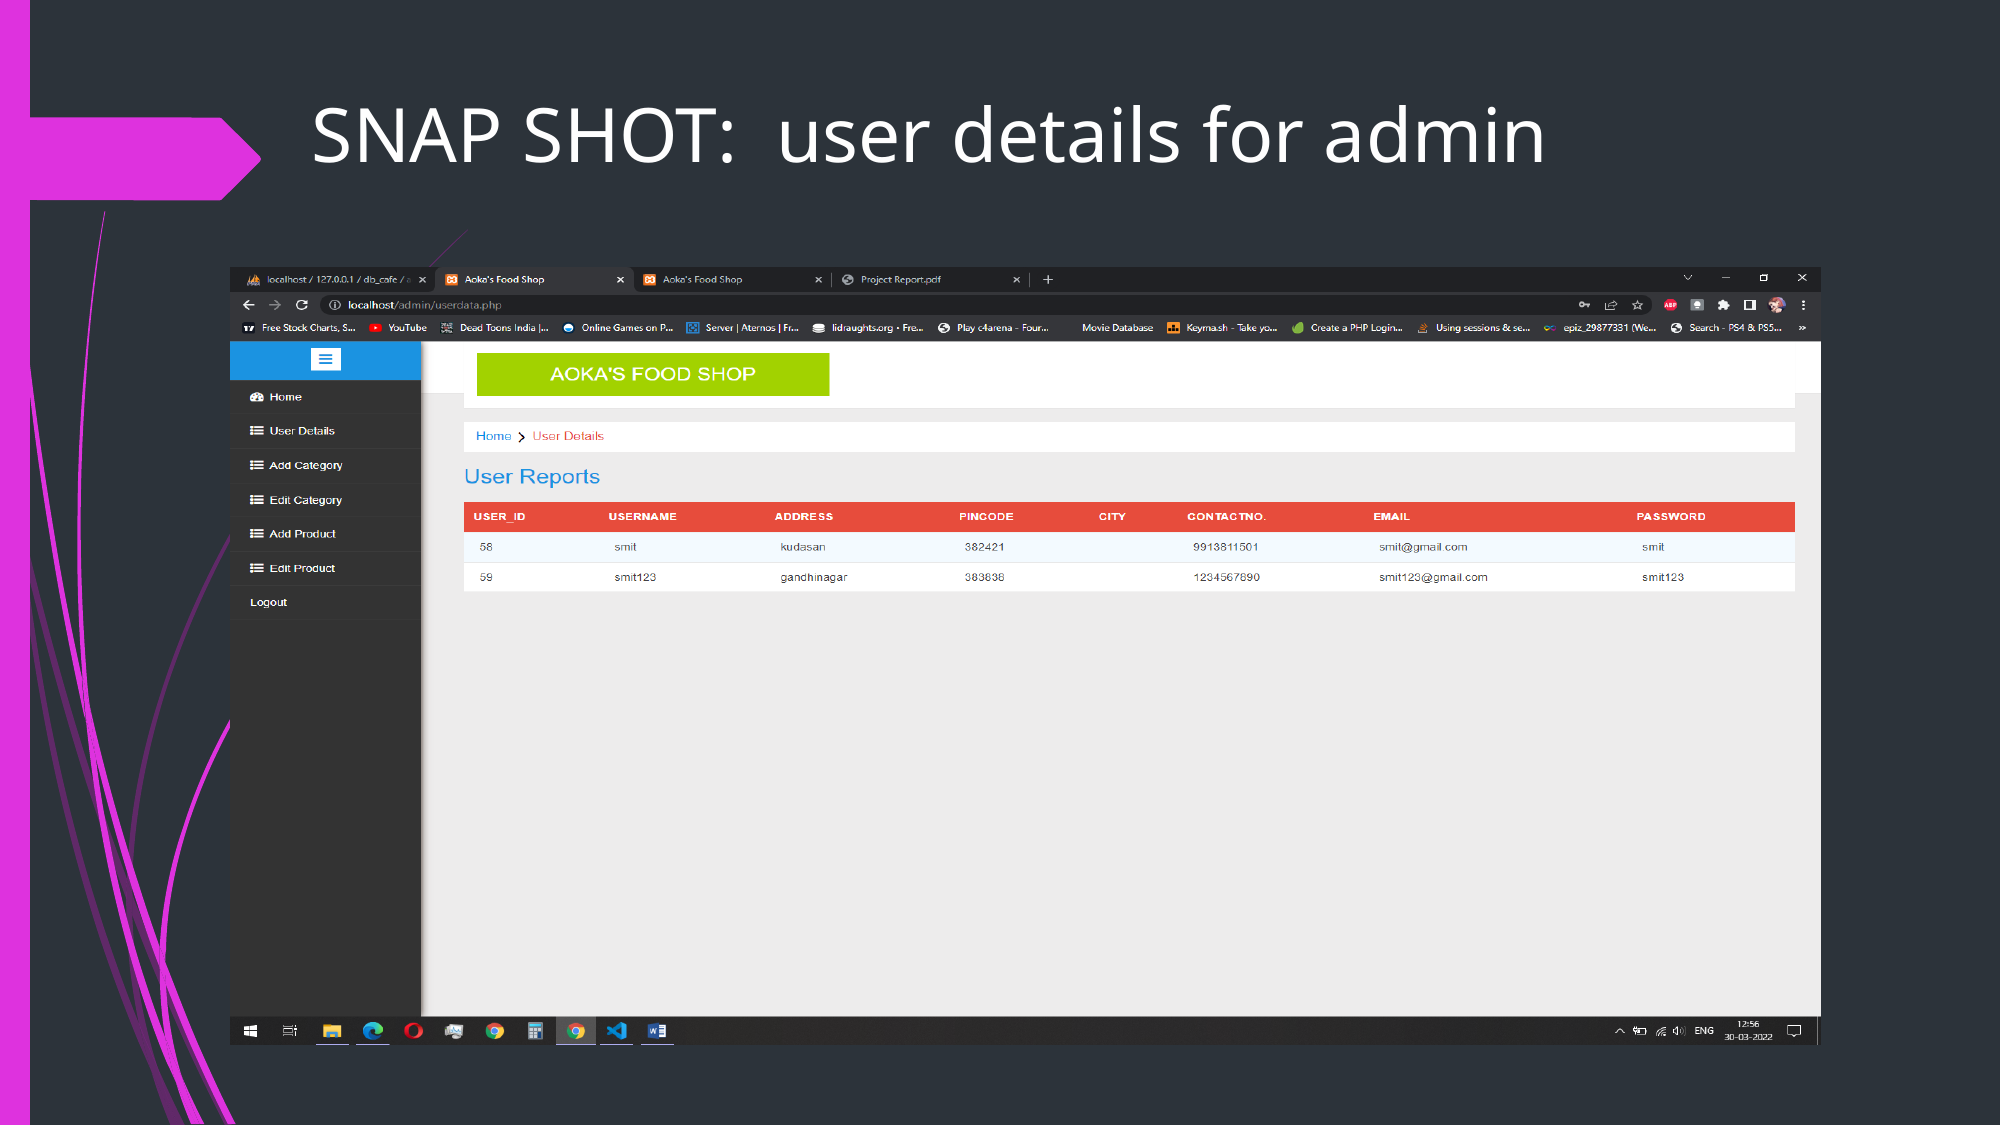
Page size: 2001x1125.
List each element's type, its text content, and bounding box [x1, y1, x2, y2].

title SNAP SHOT: user details for admin [296, 80, 1888, 229]
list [229, 267, 1821, 1046]
